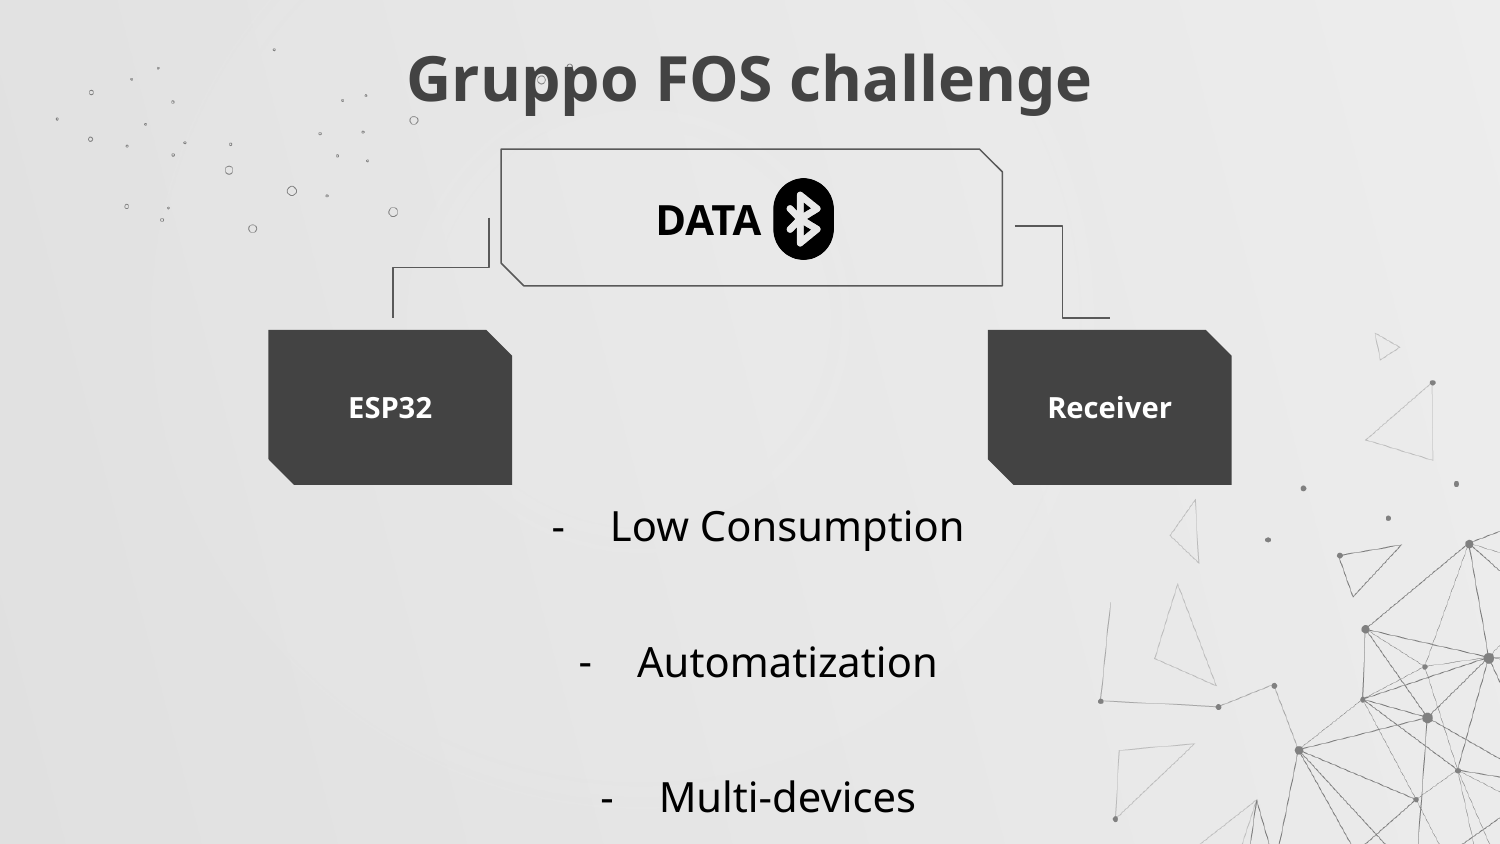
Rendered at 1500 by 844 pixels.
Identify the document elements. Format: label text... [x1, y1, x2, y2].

text_box Multi-devices [506, 755, 994, 836]
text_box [268, 148, 1232, 486]
text_box Automatization [506, 620, 994, 701]
title Gruppo FOS challenge [322, 24, 1178, 147]
text_box Low Consumption [506, 494, 994, 565]
picture [0, 0, 1500, 844]
